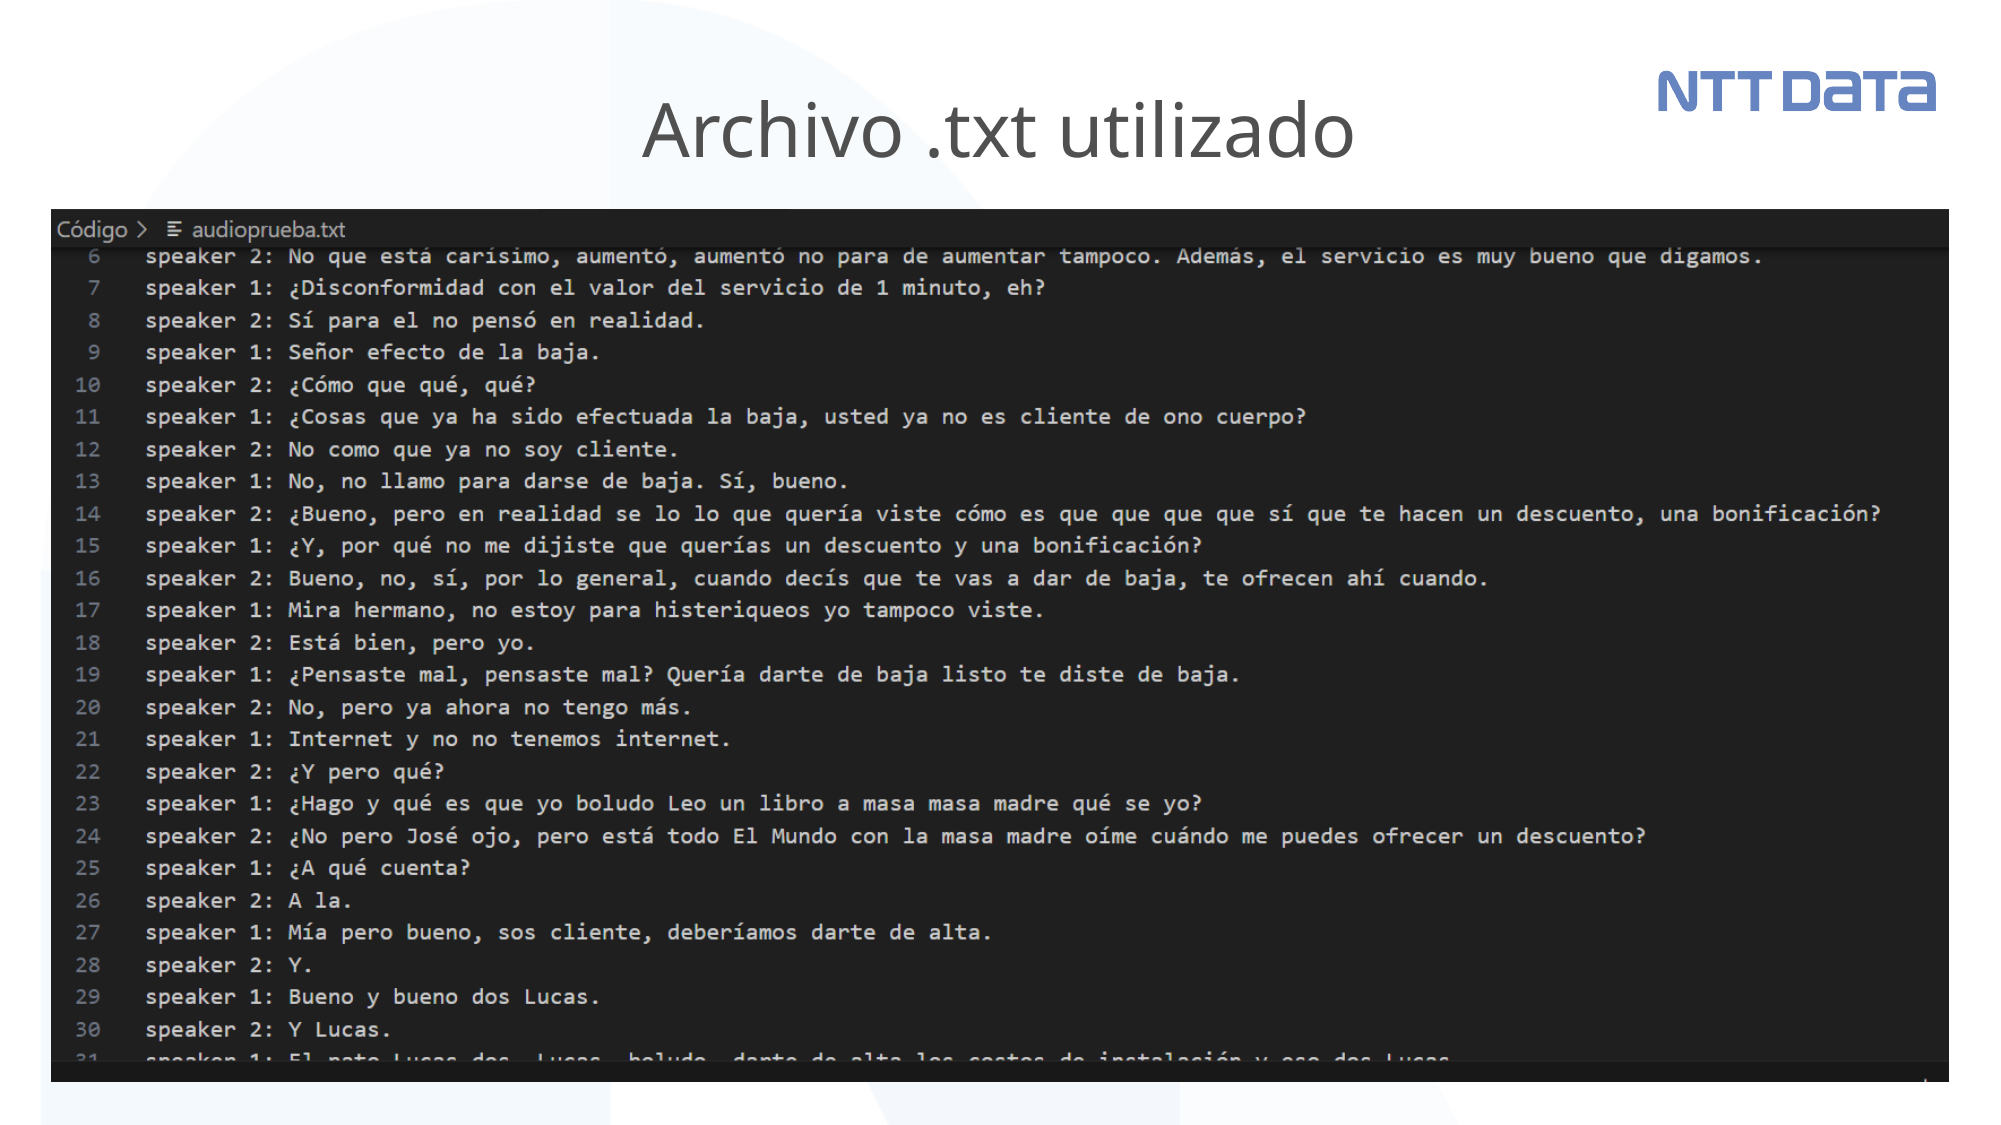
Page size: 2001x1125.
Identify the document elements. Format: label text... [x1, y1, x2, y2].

title Archivo .txt utilizado [137, 24, 1863, 209]
picture [1863, 50, 1956, 132]
picture [51, 209, 1949, 1082]
